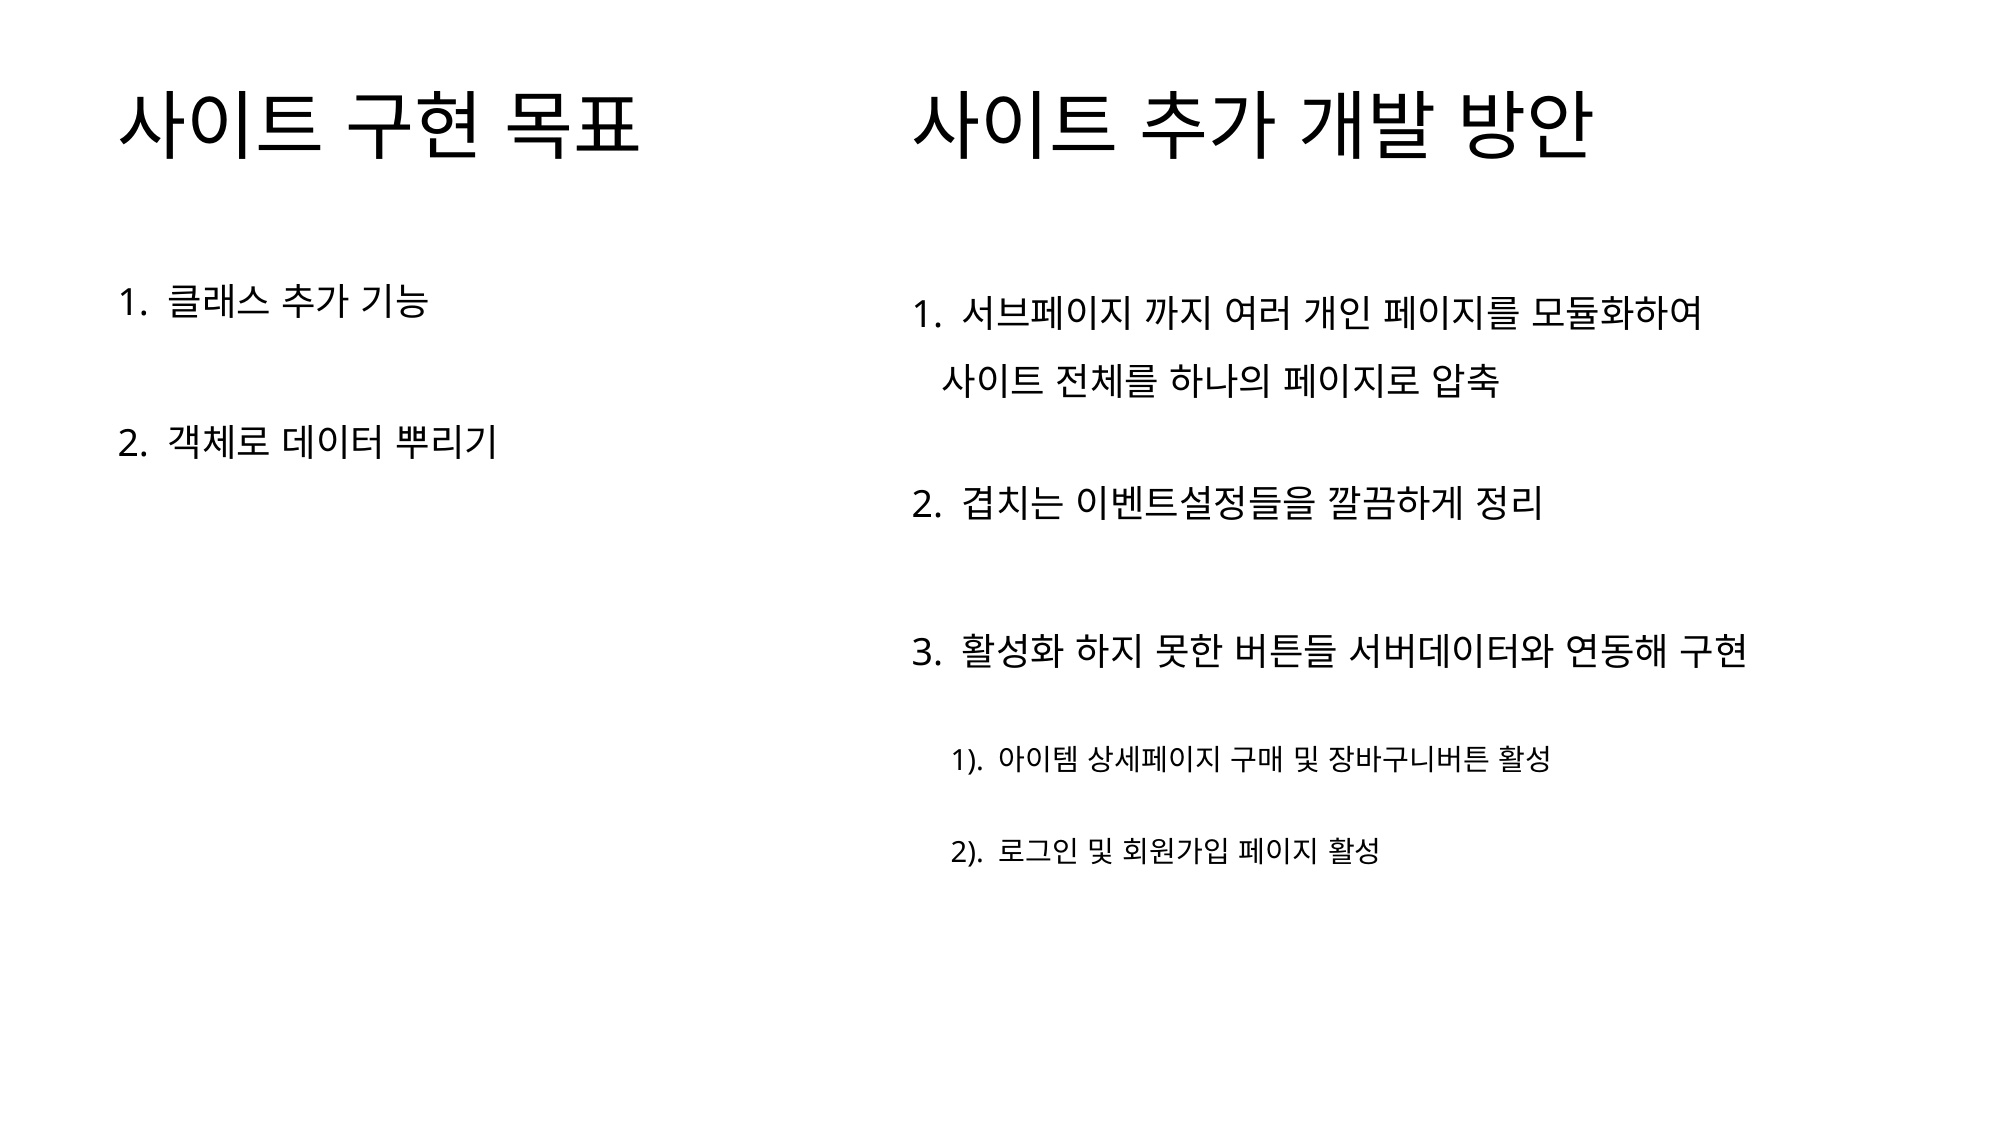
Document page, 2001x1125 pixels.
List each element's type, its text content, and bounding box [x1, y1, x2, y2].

text_box 1. 서브페이지 까지 여러 개인 페이지를 모듈화하여 사이트 전체를 하나의 페이지로 압축 [896, 260, 1830, 410]
text_box 1. 클래스 추가 기능 [102, 270, 511, 330]
text_box 1). 아이템 상세페이지 구매 및 장바구니버튼 활성 [935, 733, 1704, 784]
text_box 2). 로그인 및 회원가입 페이지 활성 [935, 826, 1587, 876]
text_box 2. 객체로 데이터 뿌리기 [102, 411, 547, 472]
text_box 3. 활성화 하지 못한 버튼들 서버데이터와 연동해 구현 [896, 620, 1923, 681]
text_box 2. 겹치는 이벤트설정들을 깔끔하게 정리 [896, 472, 1734, 533]
title 사이트 구현 목표 [102, 68, 691, 190]
text_box 사이트 추가 개발 방안 [896, 68, 1791, 190]
